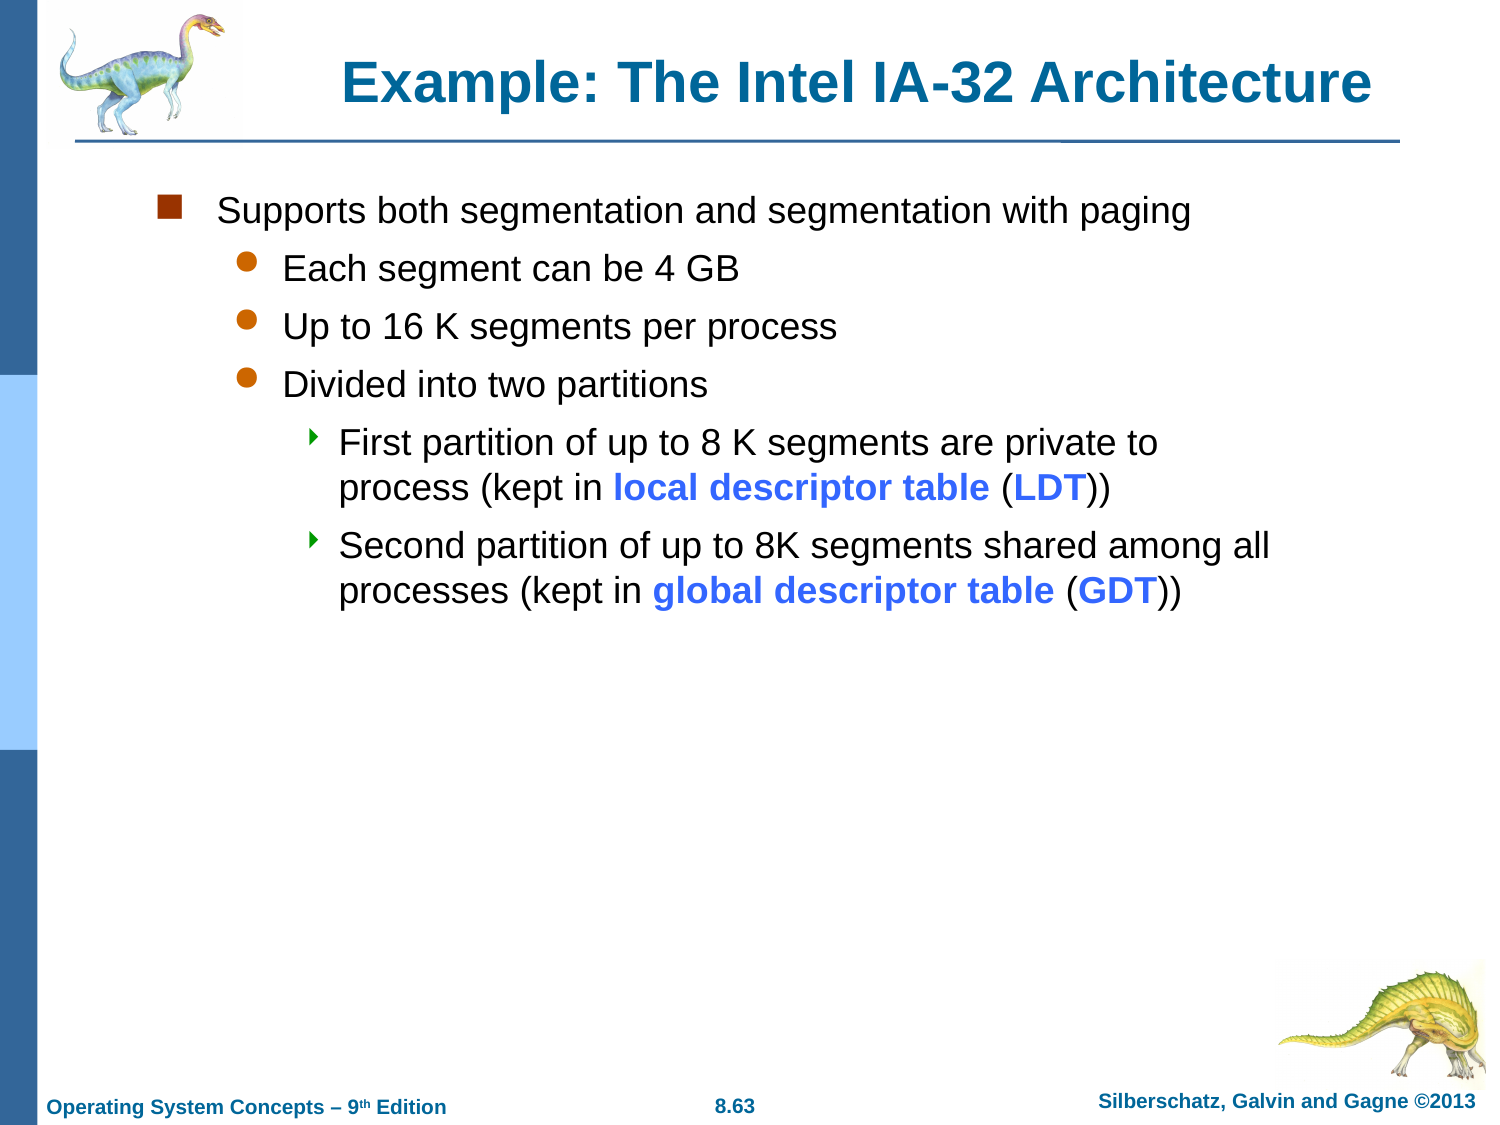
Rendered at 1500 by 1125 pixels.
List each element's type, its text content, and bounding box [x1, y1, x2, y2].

picture [1275, 959, 1486, 1090]
picture [46, 0, 243, 149]
title Example: The Intel IA-32 Architecture [233, 27, 1482, 122]
list Supports both segmentation and segmentation with paging Each segment can be 4 GB Up to 16 K segments per process Divided into two partitions First partition of up to 8 K segments are private to process (kept in local descriptor table (LDT)) Second partition of up to 8K segments shared among all processes (kept in global descriptor table (GDT)) [145, 178, 1309, 922]
